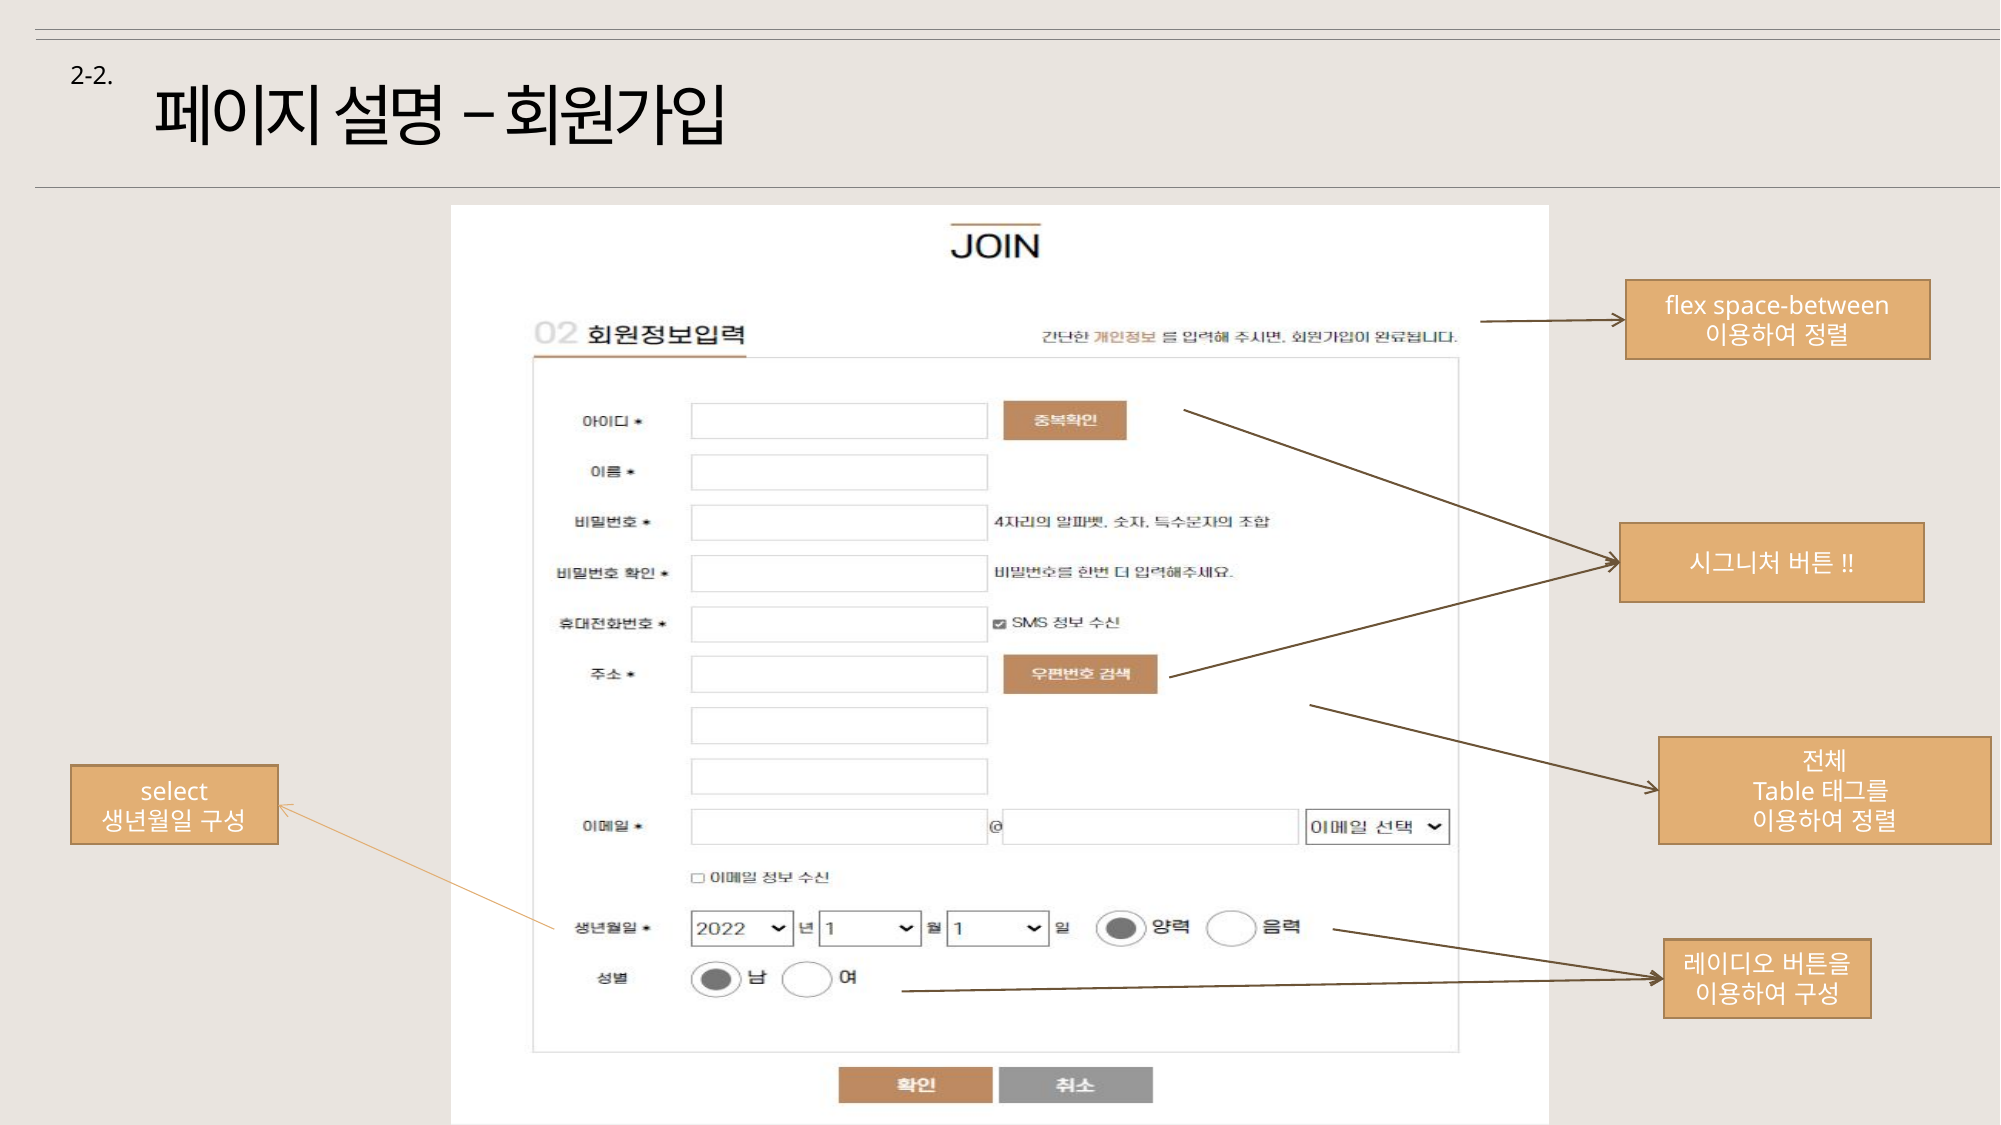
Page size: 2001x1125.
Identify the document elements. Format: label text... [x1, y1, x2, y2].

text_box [901, 978, 1665, 992]
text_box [1183, 409, 1621, 562]
text_box 2-2. [55, 52, 129, 98]
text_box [1332, 929, 1665, 978]
text_box 페이지 설명 – 회원가입 [139, 66, 746, 162]
text_box 전체 Table태그를 이용하여 정렬 [1658, 736, 1992, 845]
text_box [1169, 562, 1621, 678]
text_box 레이디오 버튼을 이용하여 구성 [1663, 938, 1872, 1019]
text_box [1309, 704, 1660, 791]
text_box select 생년월일 구성 [70, 764, 279, 845]
text_box flex space-between 이용하여 정렬 [1625, 279, 1931, 360]
text_box 시그니처 버튼!! [1621, 522, 1925, 603]
picture [451, 205, 1549, 1125]
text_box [277, 804, 555, 930]
